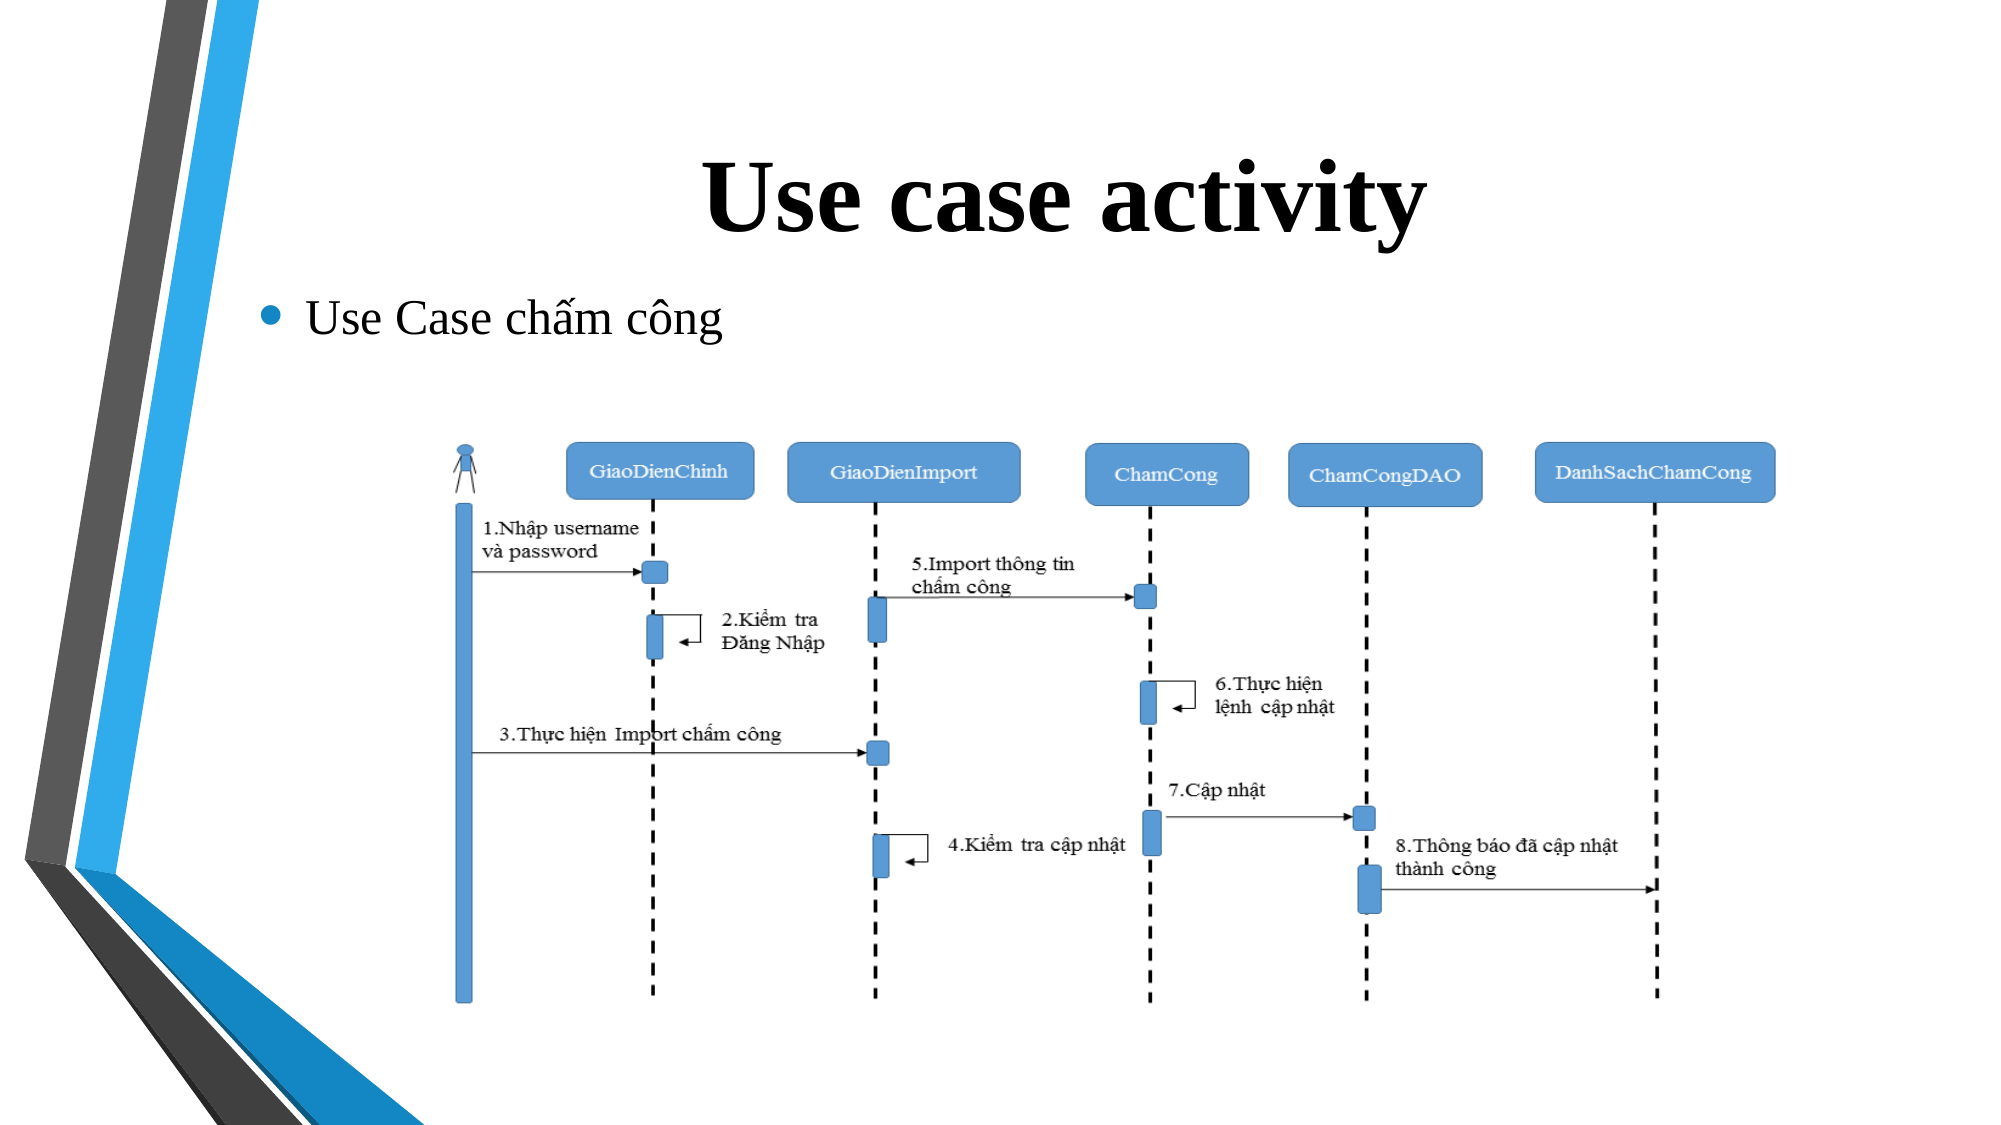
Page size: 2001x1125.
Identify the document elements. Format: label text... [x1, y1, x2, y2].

list Use Case chấm công [243, 72, 1887, 639]
title Use case activity [243, 0, 1887, 72]
picture [406, 382, 1824, 1069]
